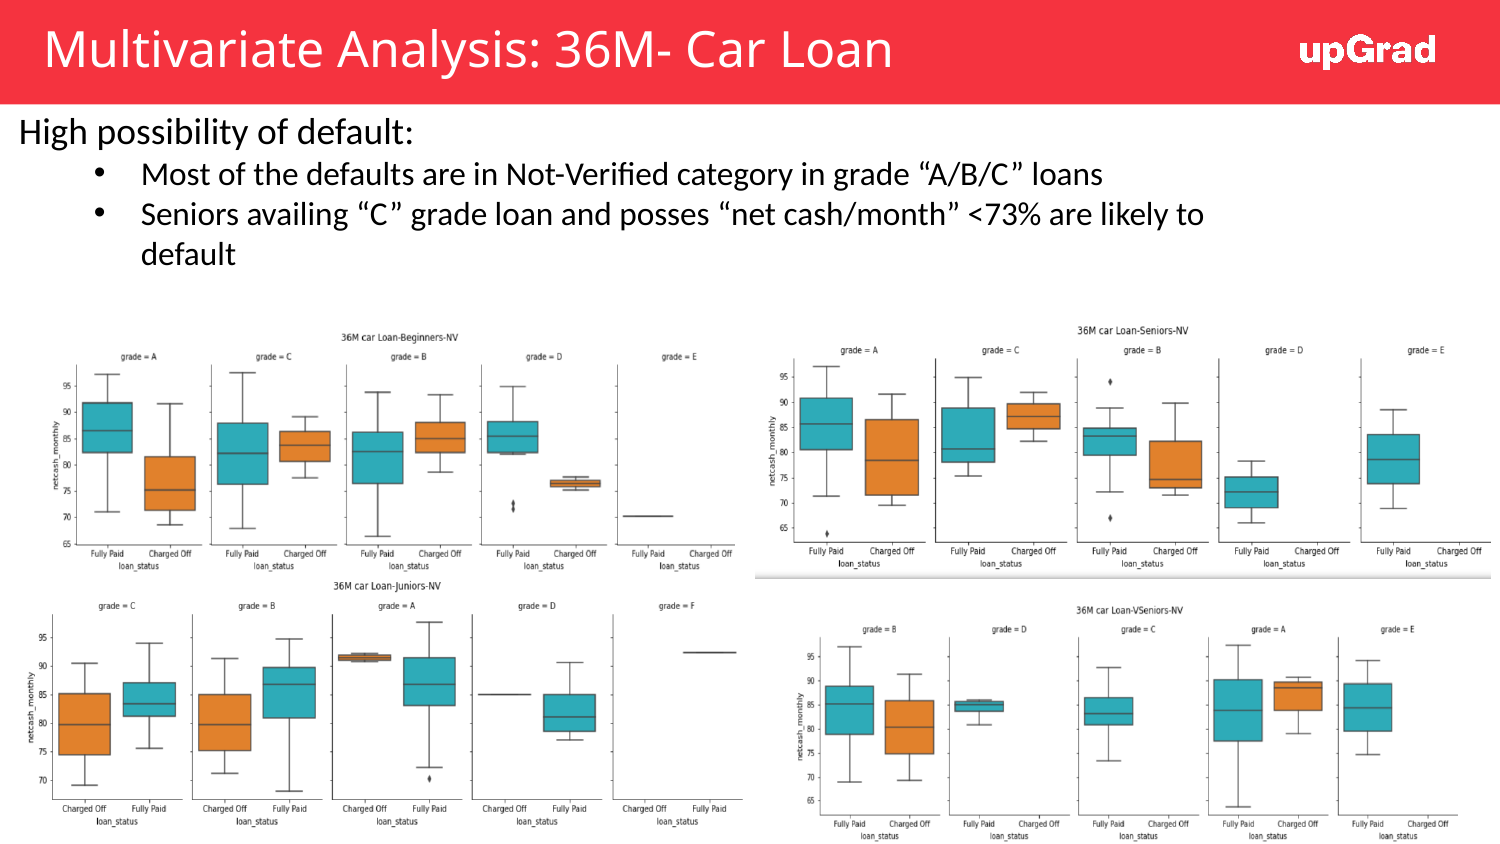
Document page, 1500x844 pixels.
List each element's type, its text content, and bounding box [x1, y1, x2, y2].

picture [755, 325, 1491, 581]
text_box High possibility of default: Most of the defaults are in Not-Verified category in grade “A/B/C” loans Seniors availing “C” grade loan and posses “net cash/month” <73% are likely to default [4, 99, 1322, 500]
picture [6, 330, 743, 839]
picture [788, 589, 1458, 844]
title Multivariate Analysis: 36M- Car Loan [28, 20, 1298, 84]
picture [1300, 34, 1435, 70]
